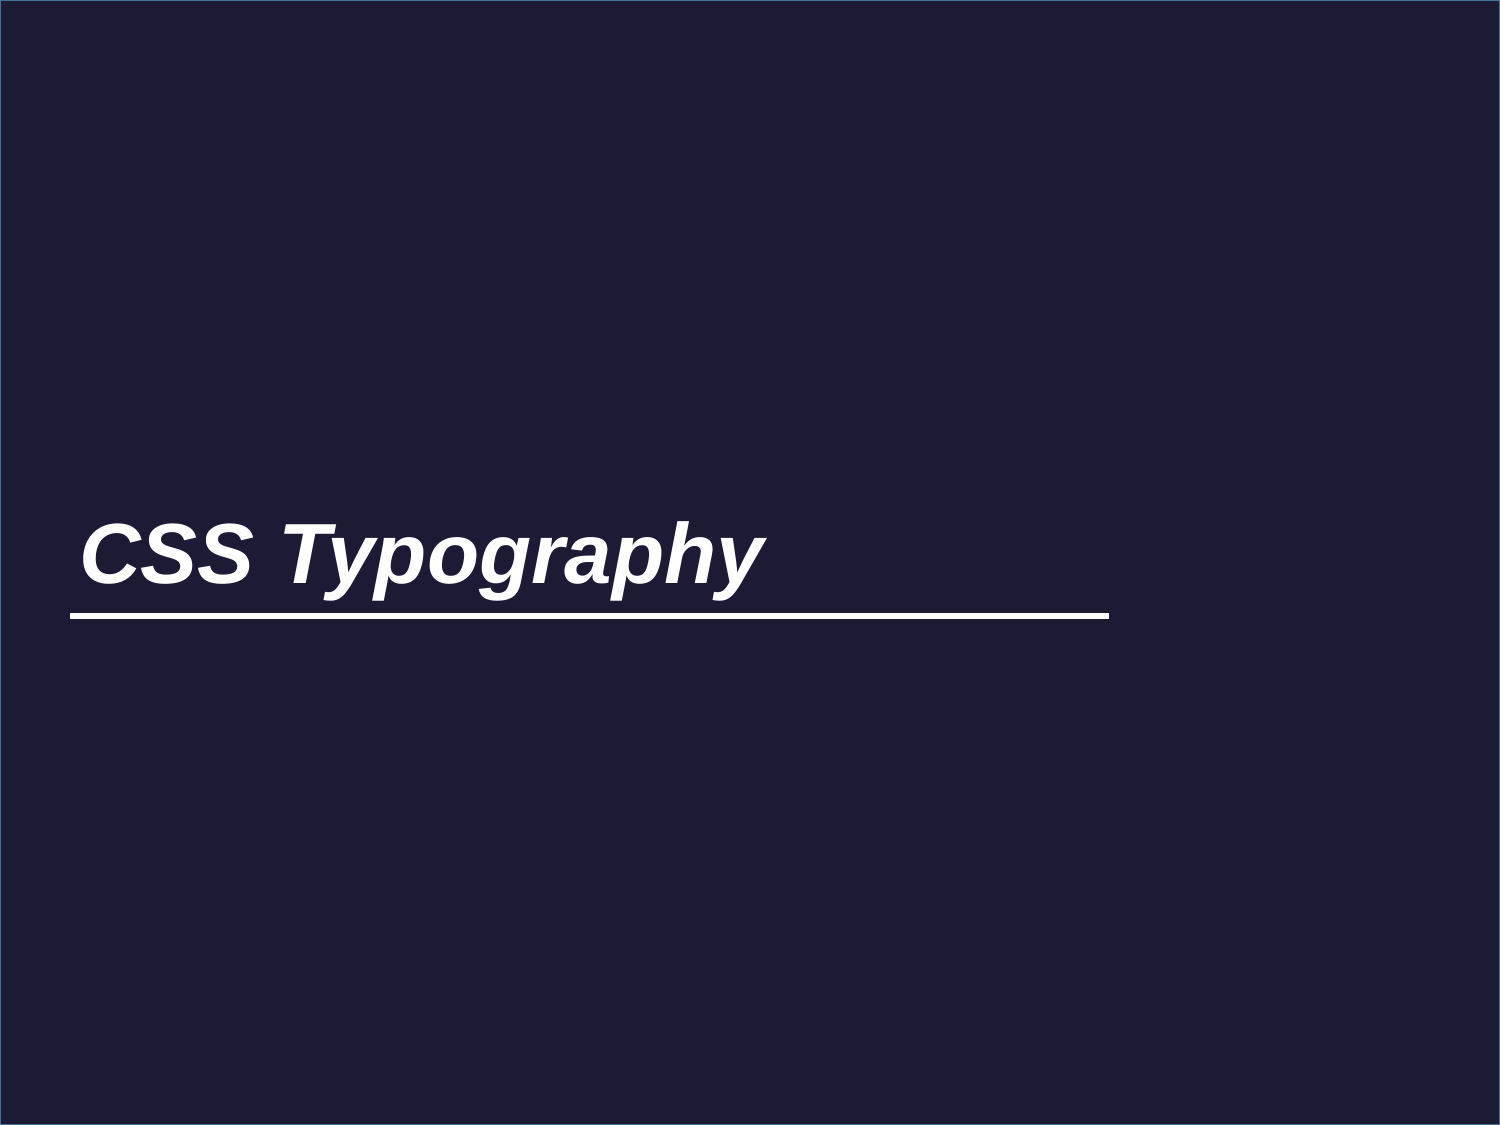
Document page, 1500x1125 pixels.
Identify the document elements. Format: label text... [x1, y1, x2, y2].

title CSS Typography [64, 484, 1415, 628]
